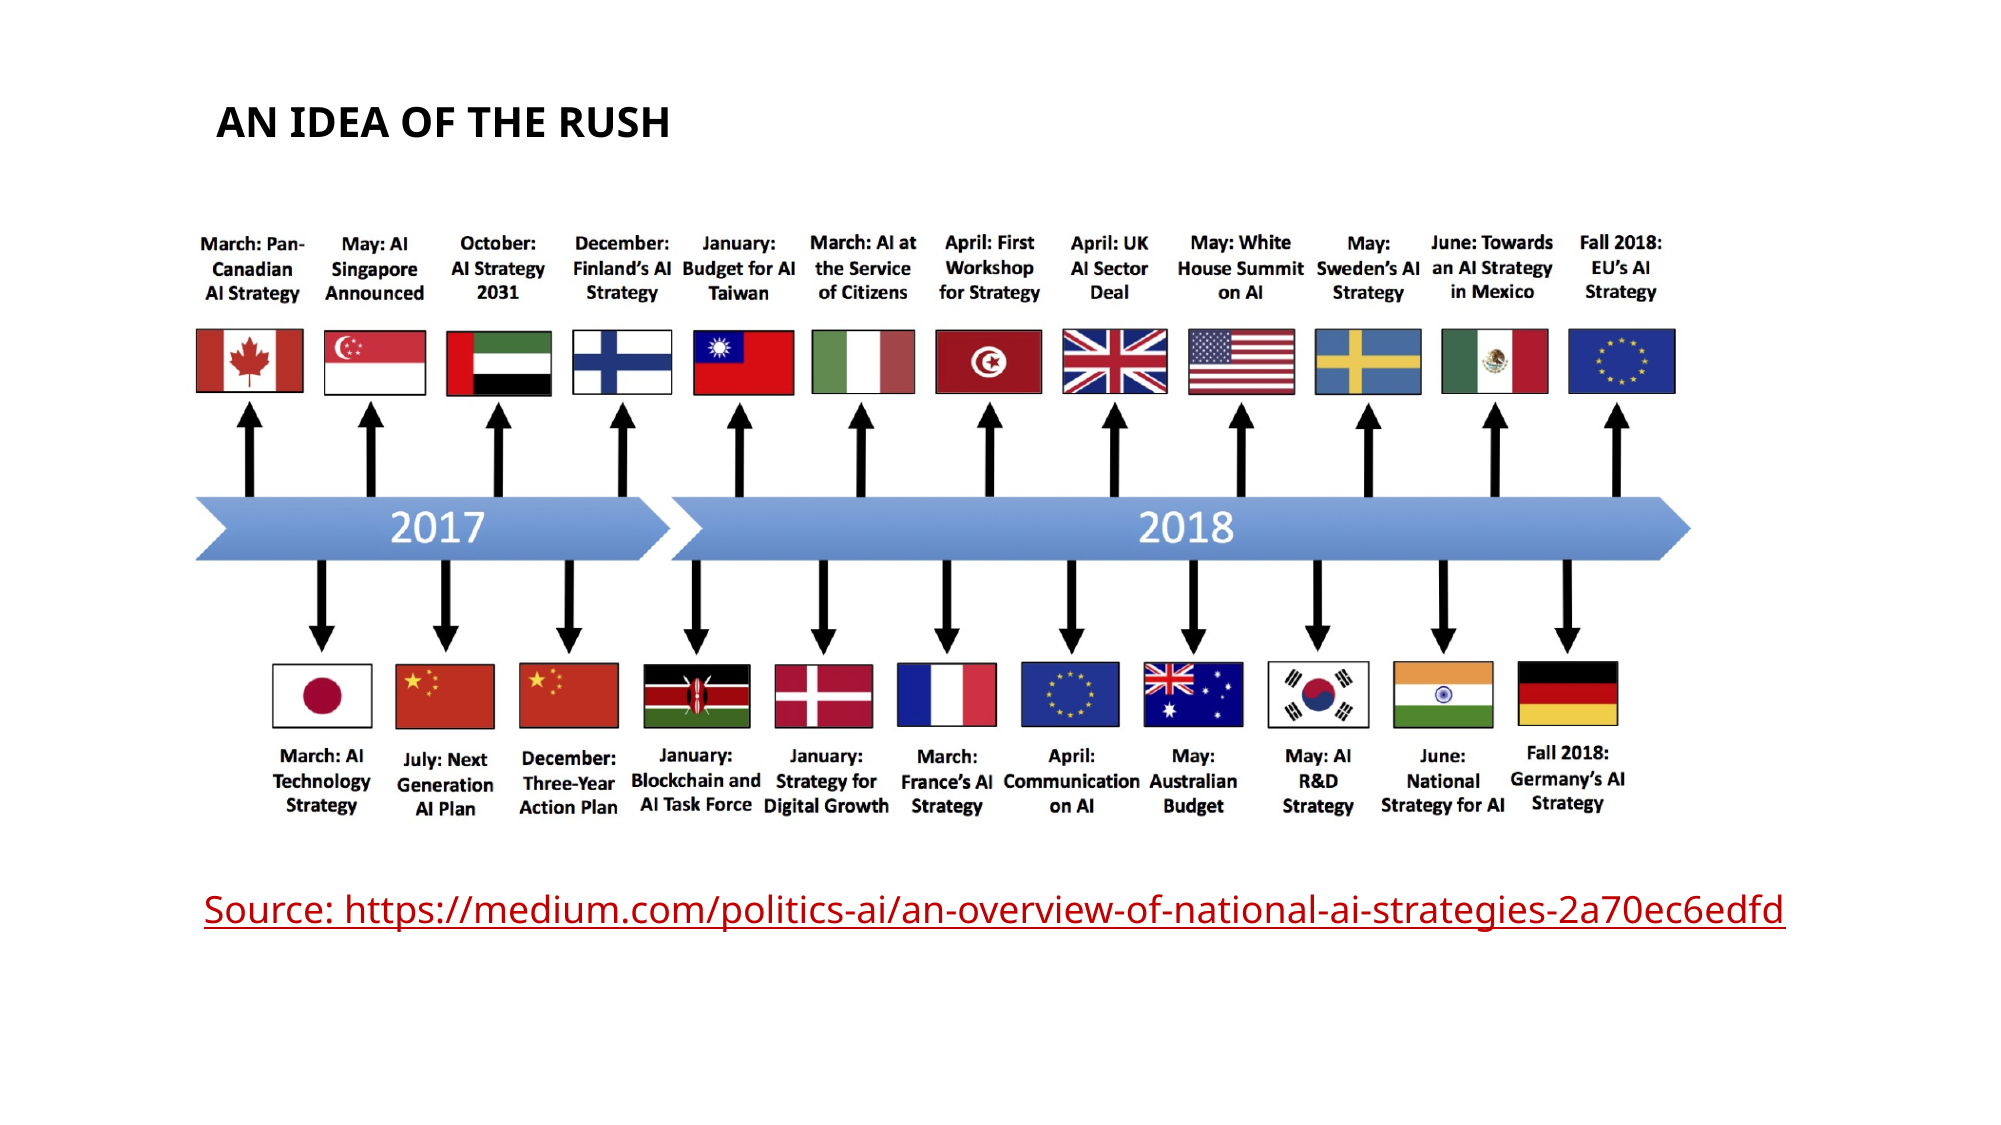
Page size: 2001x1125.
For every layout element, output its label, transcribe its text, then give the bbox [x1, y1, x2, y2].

text_box Source: https://medium.com/politics-ai/an-overview-of-national-ai-strategies-2a70ec6edfd [189, 878, 1920, 945]
picture [177, 218, 1696, 842]
text_box AN IDEA OF THE RUSH [201, 88, 687, 154]
